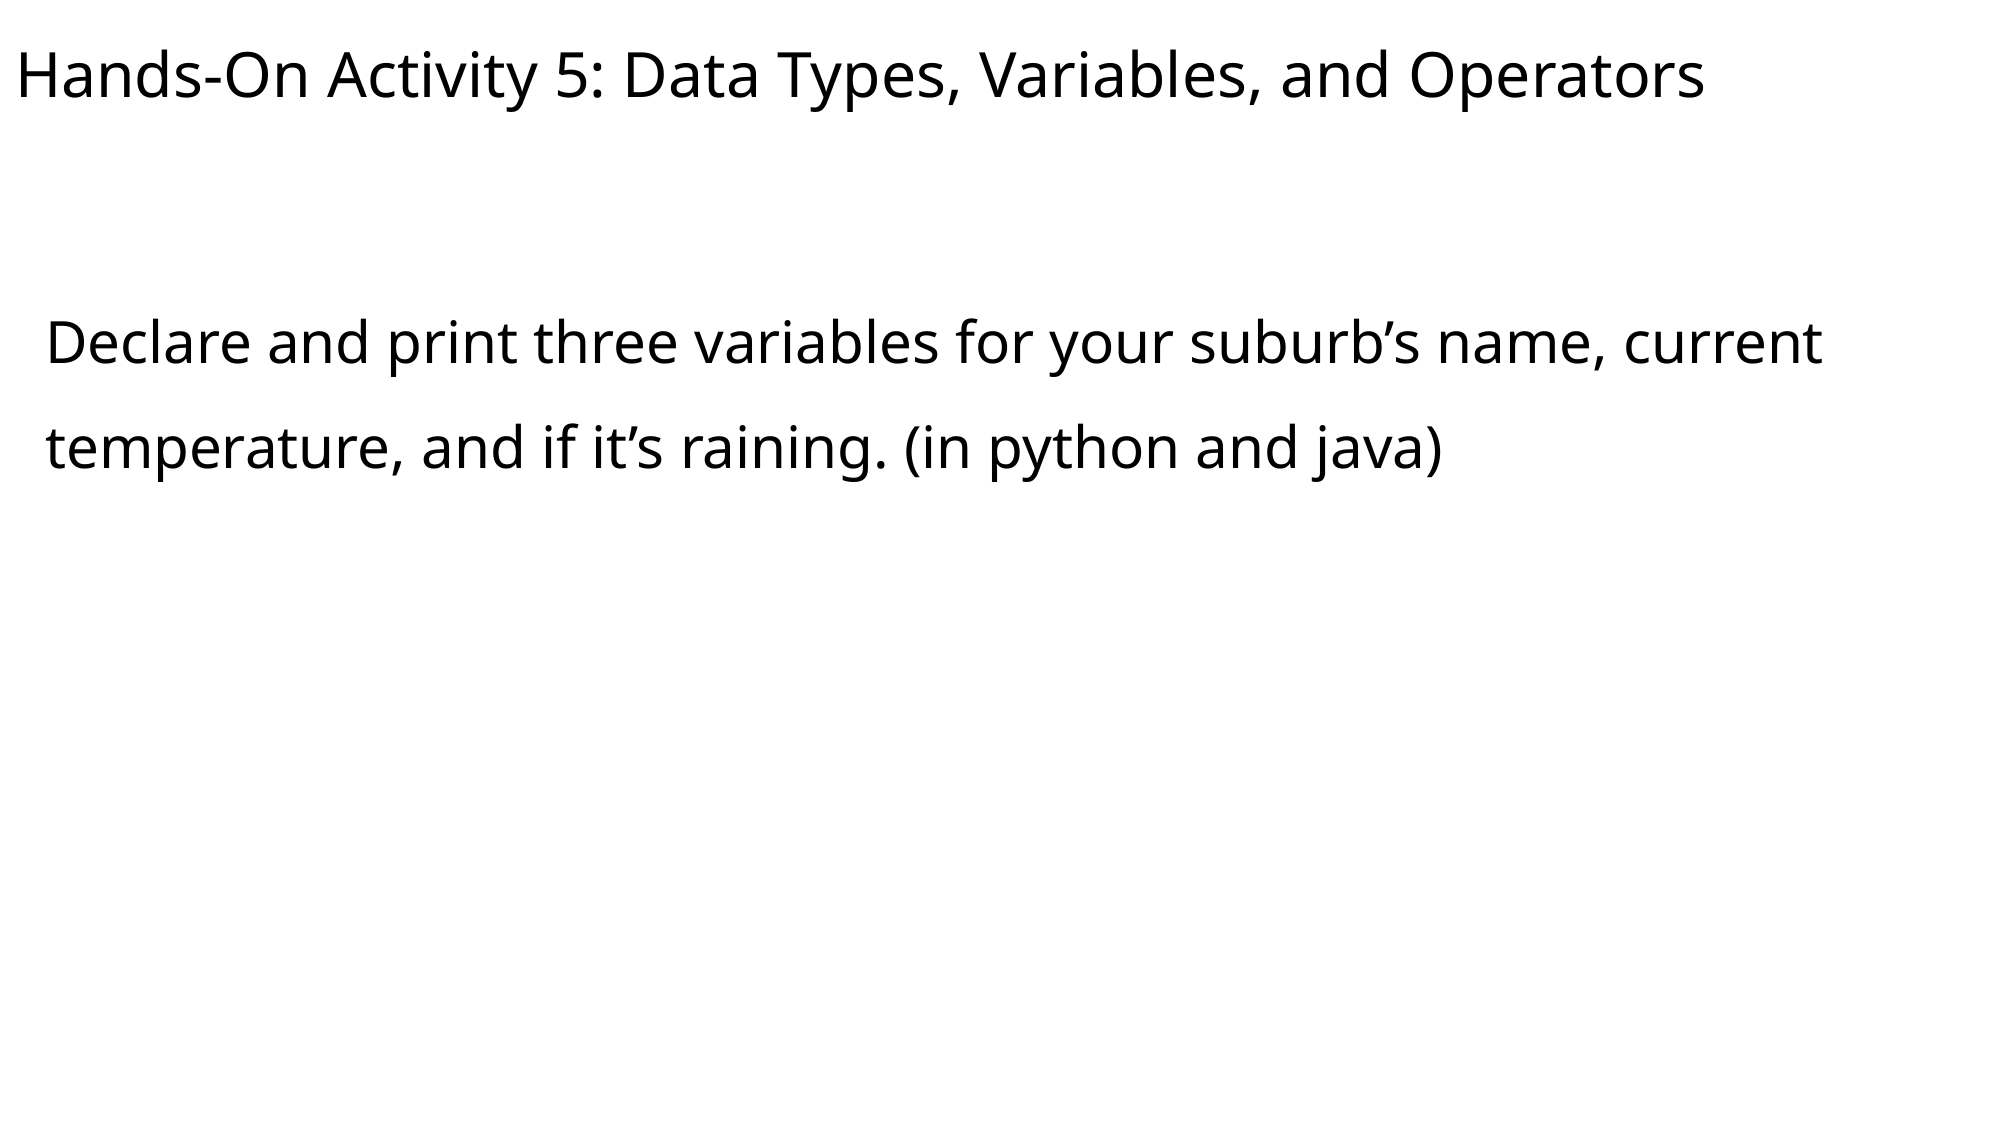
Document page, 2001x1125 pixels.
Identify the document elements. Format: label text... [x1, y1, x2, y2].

title Hands-On Activity 5: Data Types, Variables, and Operators [0, 0, 2000, 119]
text_box Declare and print three variables for your suburb’s name, current temperature, and if it’s raining. (in python and java) [30, 262, 2000, 488]
